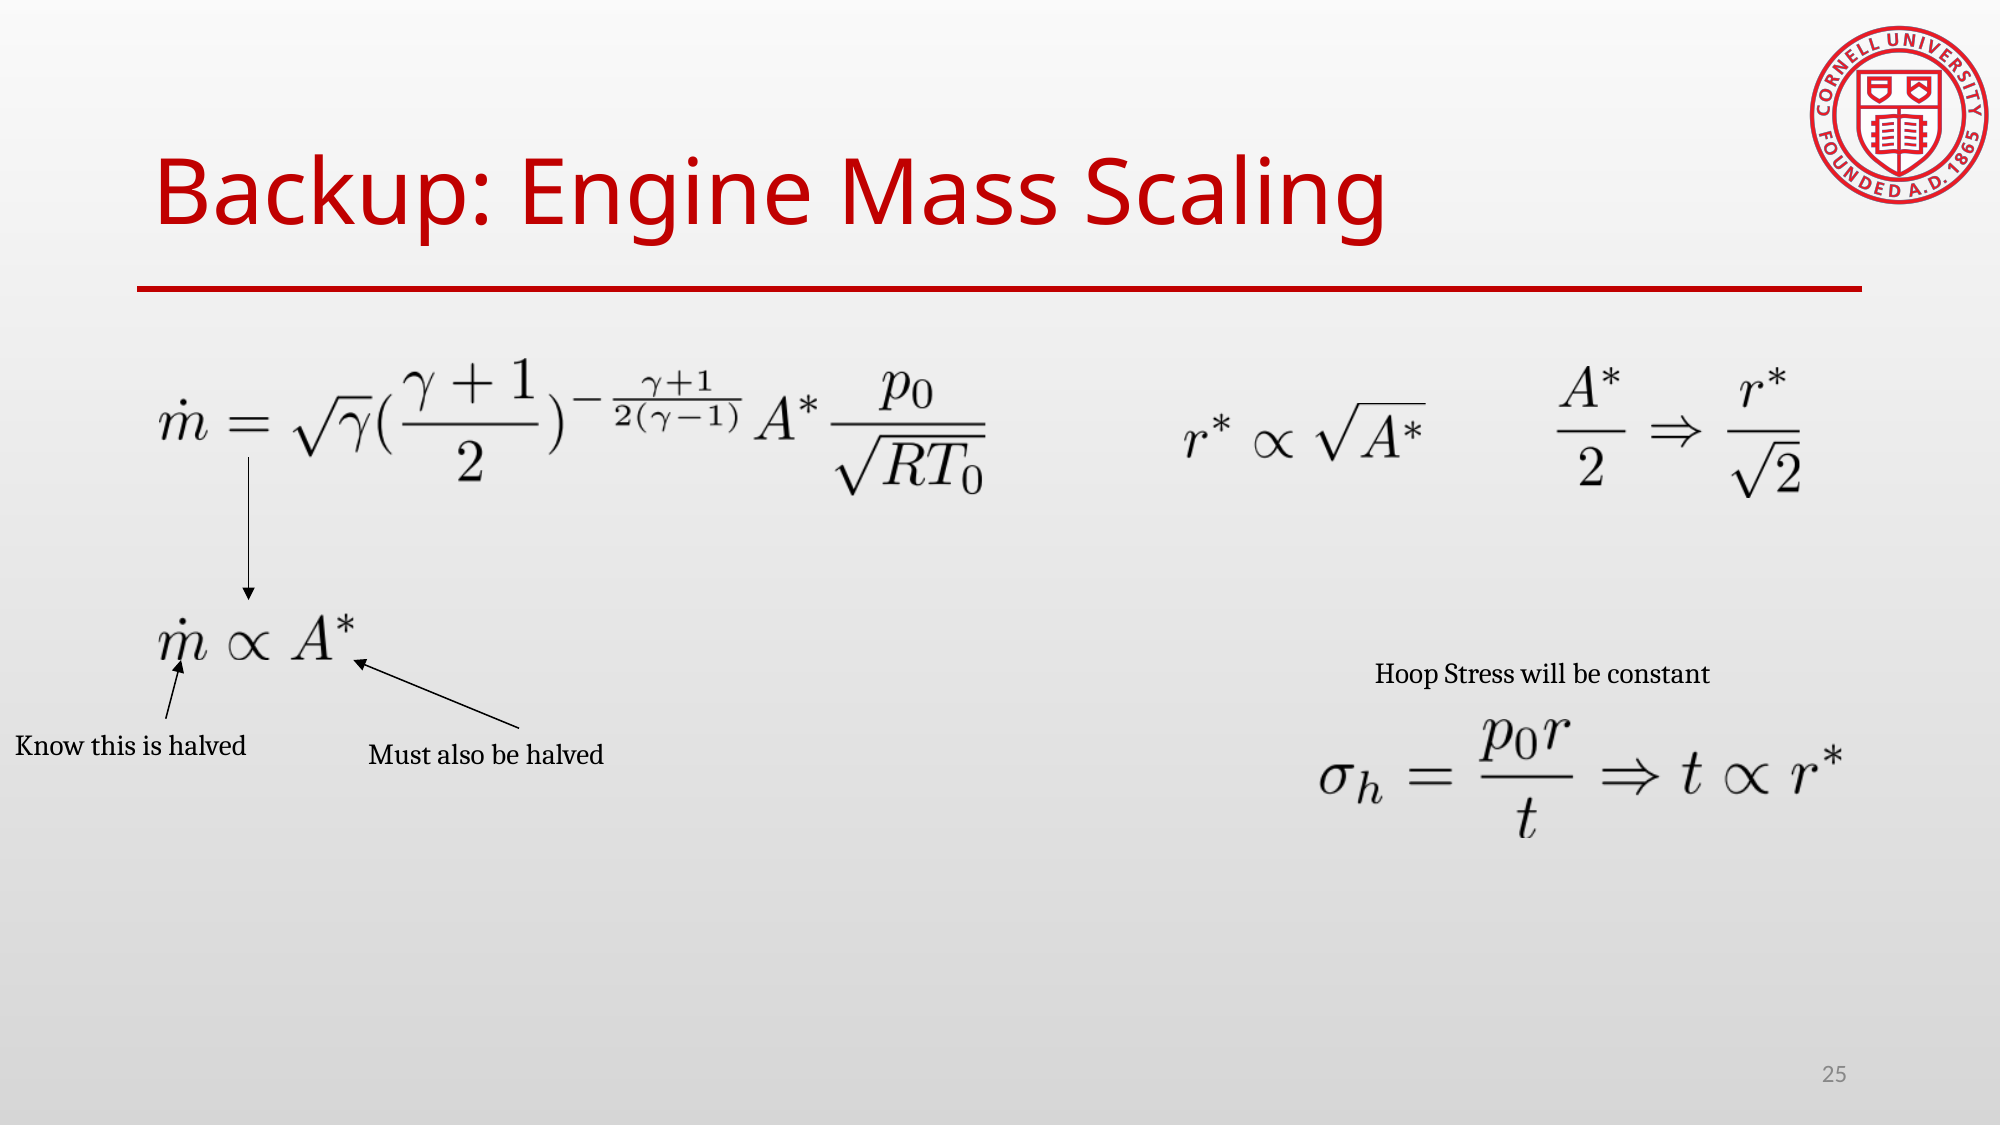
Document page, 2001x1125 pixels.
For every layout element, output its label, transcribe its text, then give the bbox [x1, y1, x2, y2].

text_box Hoop Stress will be constant [1360, 647, 1800, 697]
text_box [353, 659, 520, 729]
picture [158, 357, 986, 496]
picture [1183, 403, 1426, 462]
picture [1797, 22, 2000, 209]
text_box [165, 659, 182, 719]
picture [1318, 719, 1842, 838]
picture [158, 613, 354, 661]
text_box Know this is halved [0, 718, 332, 769]
slide_number 25 [1412, 1042, 1863, 1103]
title Backup: Engine Mass Scaling [137, 111, 1863, 278]
text_box Must also be halved [353, 728, 685, 778]
picture [1554, 366, 1800, 499]
